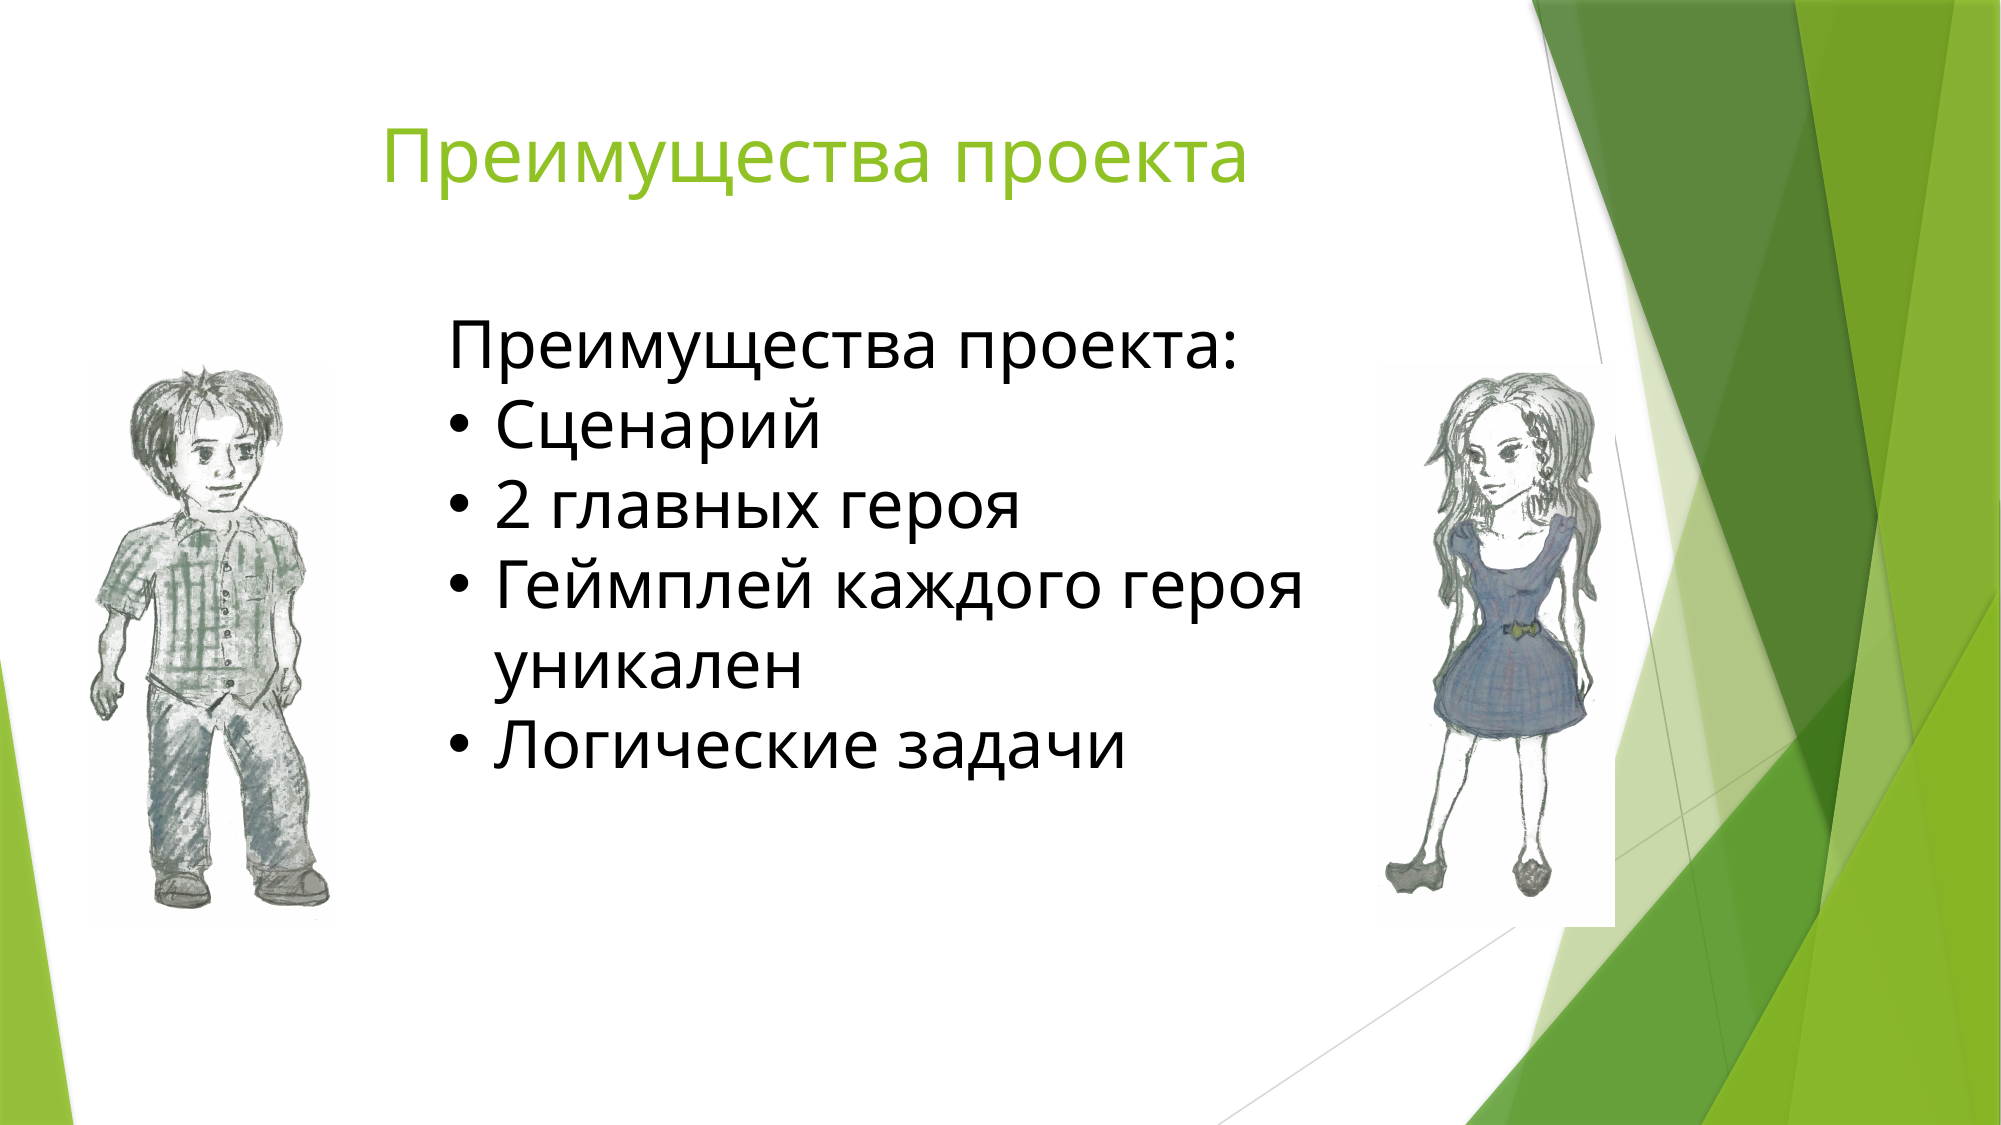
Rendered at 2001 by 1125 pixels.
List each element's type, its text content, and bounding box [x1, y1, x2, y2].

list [88, 363, 332, 928]
text_box Преимущества проекта: Сценарий 2 главных героя Геймплей каждого героя уникален Логические задачи [432, 294, 1324, 790]
title Преимущества проекта [111, 99, 1522, 217]
picture [1377, 363, 1615, 928]
